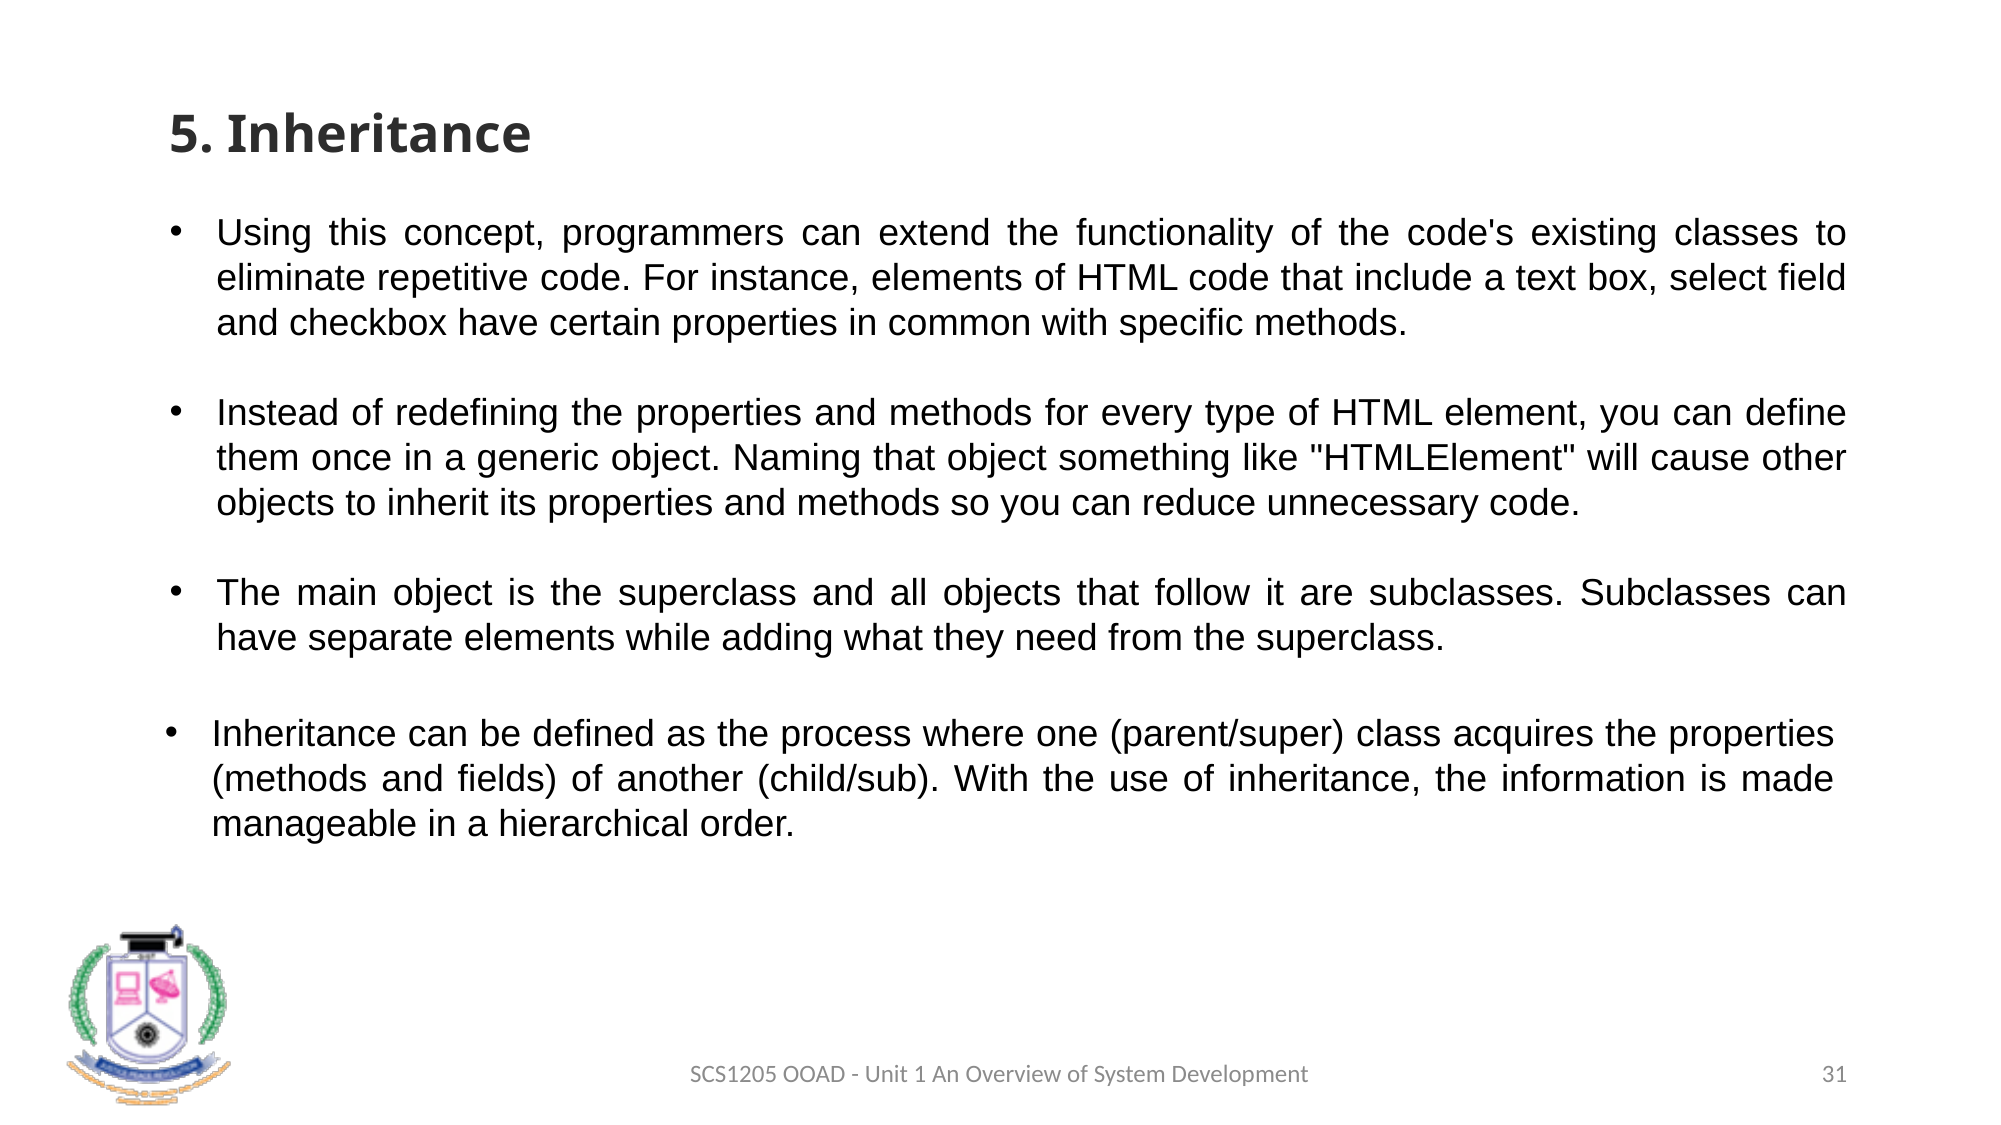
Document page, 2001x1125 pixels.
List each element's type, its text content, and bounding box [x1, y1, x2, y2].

footer SCS1205 OOAD - Unit 1 An Overview of System Development [662, 1042, 1338, 1103]
picture [50, 923, 268, 1123]
text_box Inheritance can be defined as the process where one (parent/super) class acquires the properties (methods and fields) of another (child/sub). With the use of inheritance, the information is made manageable in a hierarchical order. [150, 701, 1850, 852]
slide_number 31 [1412, 1042, 1863, 1103]
text_box 5. Inheritance Using this concept, programmers can extend the functionality of the code's existing classes to eliminate repetitive code. For instance, elements of HTML code that include a text box, select field and checkbox have certain properties in common with specific methods. Instead of redefining the properties and methods for every type of HTML element, you can define them once in a generic object. Naming that object something like "HTMLElement" will cause other objects to inherit its properties and methods so you can reduce unnecessary code. The main object is the superclass and all objects that follow it are subclasses. Subclasses can have separate elements while adding what they need from the superclass. [154, 92, 1863, 665]
